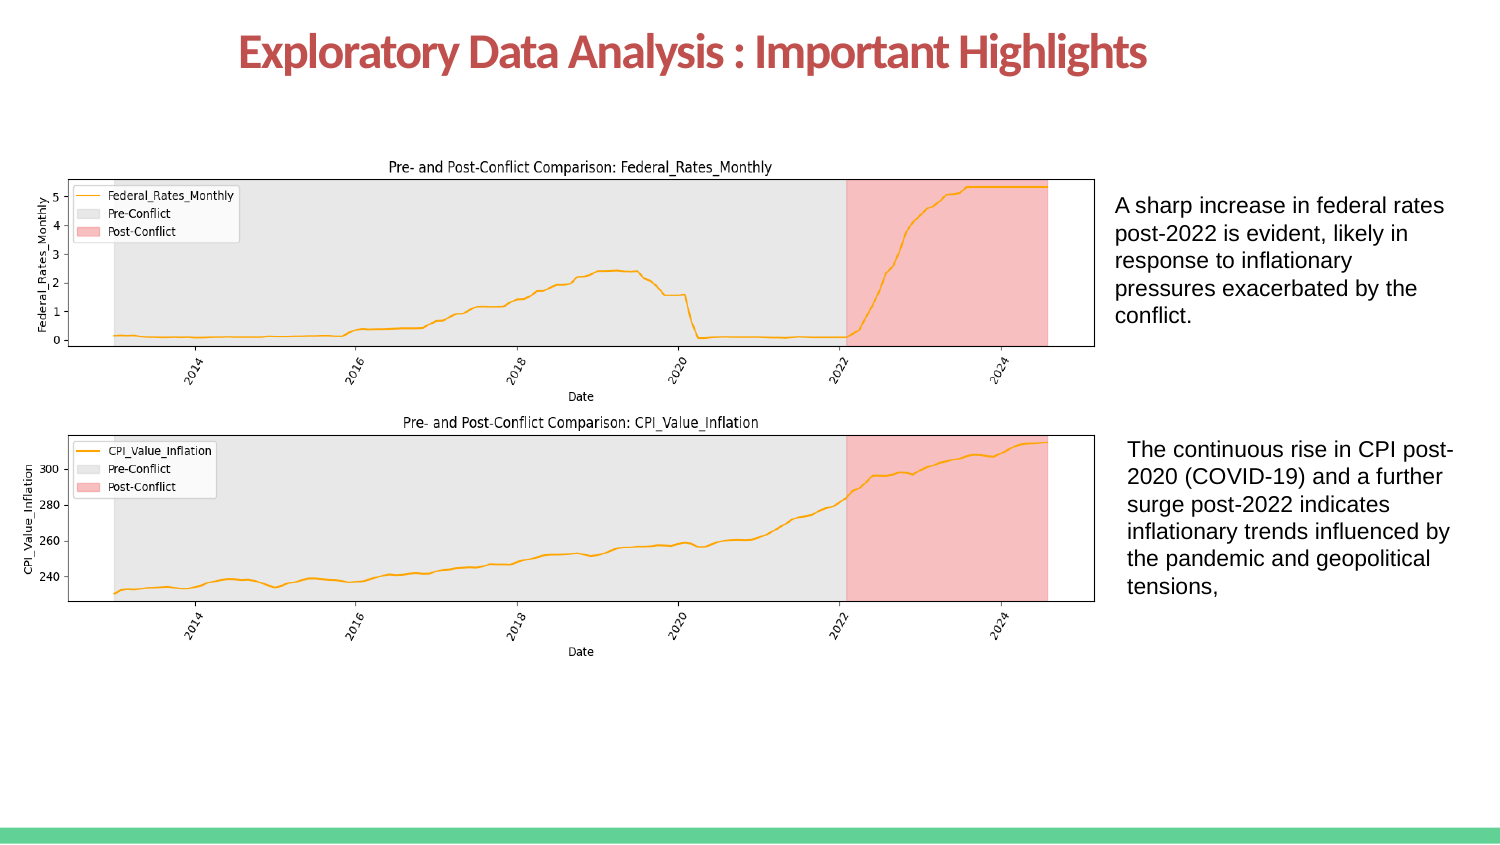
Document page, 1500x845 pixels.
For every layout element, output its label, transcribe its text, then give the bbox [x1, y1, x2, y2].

text_box A sharp increase in federal rates post-2022 is evident, likely in response to inflationary pressures exacerbated by the conflict. [1104, 183, 1463, 336]
picture [0, 149, 1101, 660]
text_box Exploratory Data Analysis : Important Highlights [62, 16, 1323, 79]
text_box The continuous rise in CPI post-2020 (COVID-19) and a further surge post-2022 indicates inflationary trends influenced by the pandemic and geopolitical tensions, [1112, 426, 1488, 607]
